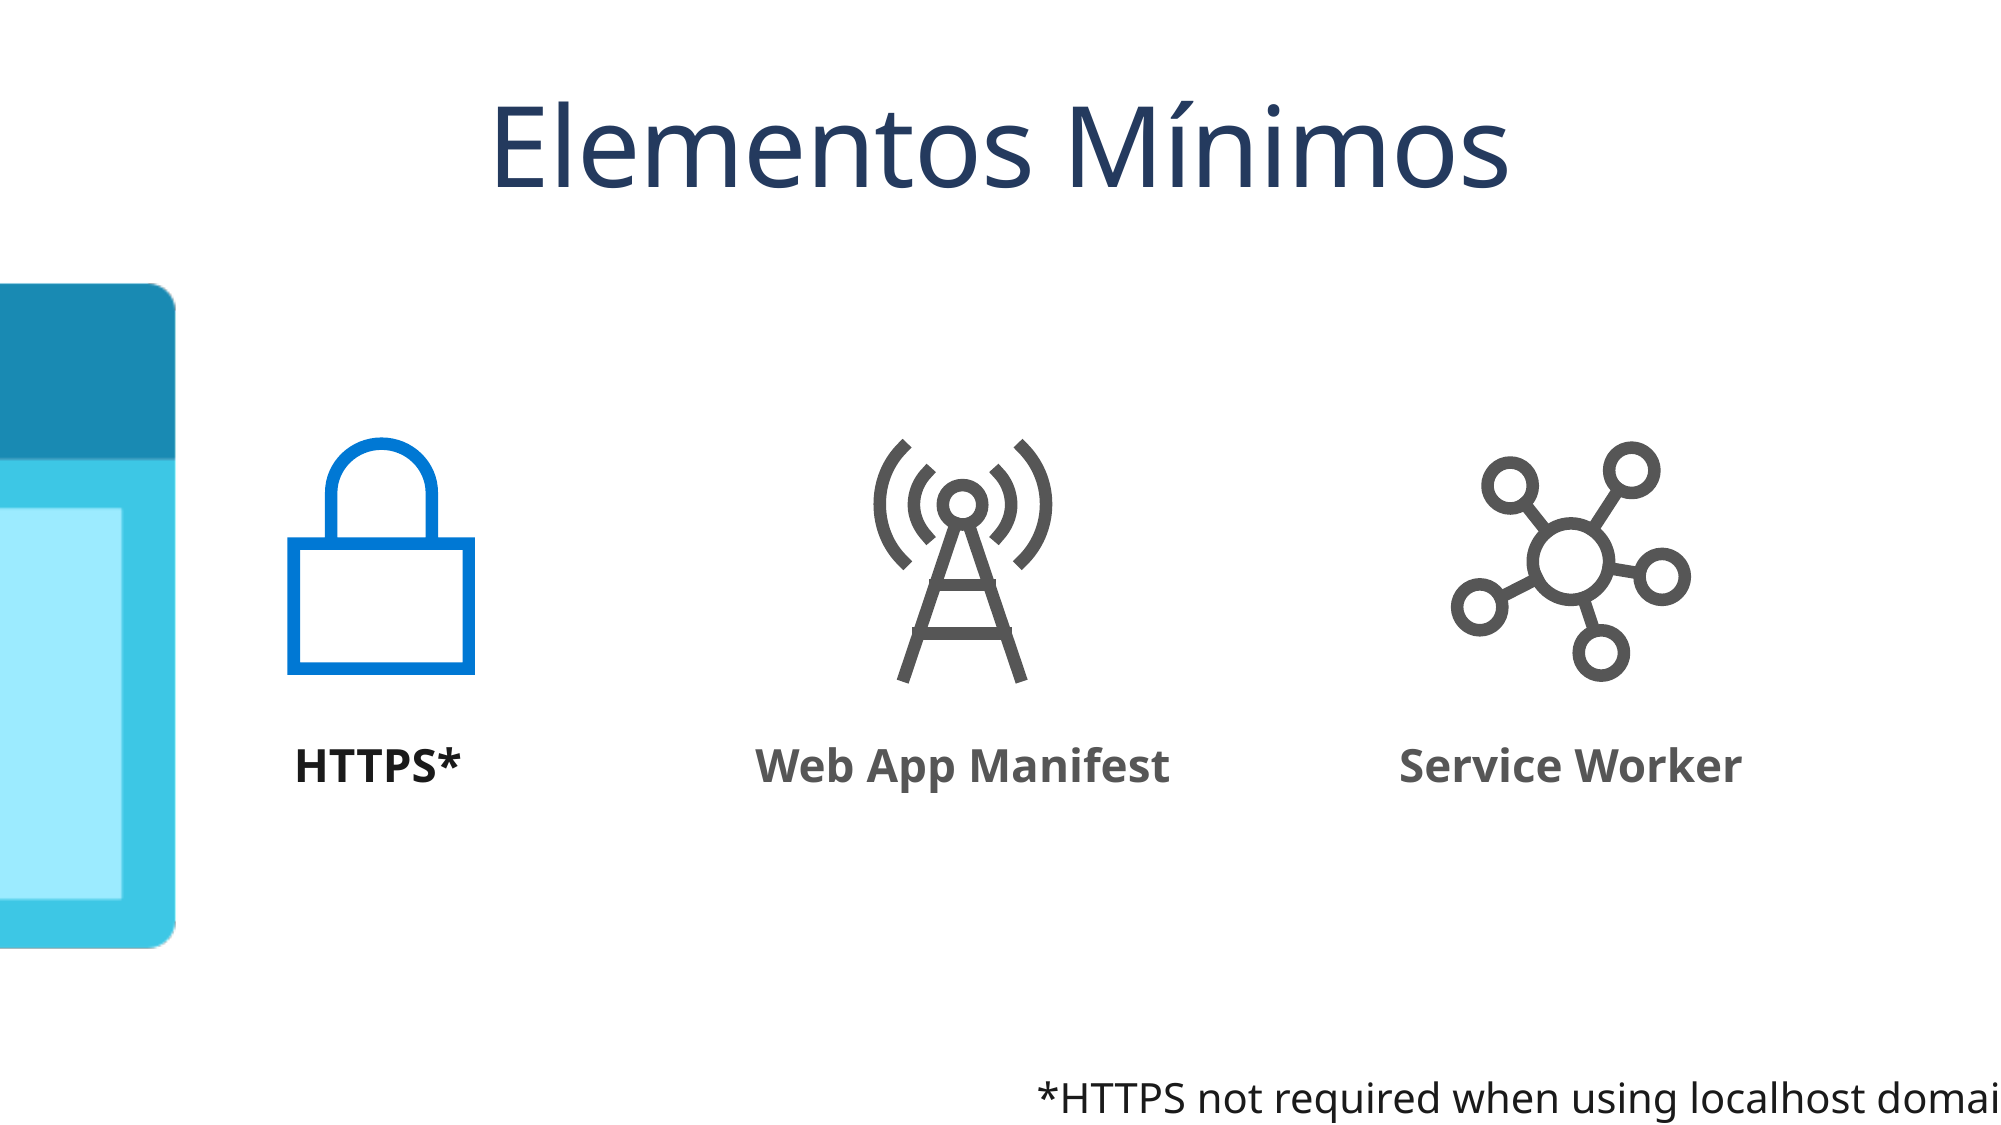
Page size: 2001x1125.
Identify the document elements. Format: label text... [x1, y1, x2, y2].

text_box Web App Manifest [666, 729, 1259, 800]
text_box [904, 485, 1020, 676]
text_box *HTTPS not required when using localhost domain [1036, 1071, 2000, 1122]
title Elementos Mínimos [96, 75, 1904, 263]
picture [0, 282, 180, 953]
text_box [913, 472, 928, 537]
text_box [879, 447, 904, 562]
text_box [286, 436, 476, 676]
text_box [1457, 447, 1685, 676]
text_box Service Worker [1384, 729, 1758, 800]
text_box [998, 472, 1012, 537]
text_box [1021, 447, 1047, 562]
text_box HTTPS* [269, 729, 487, 800]
